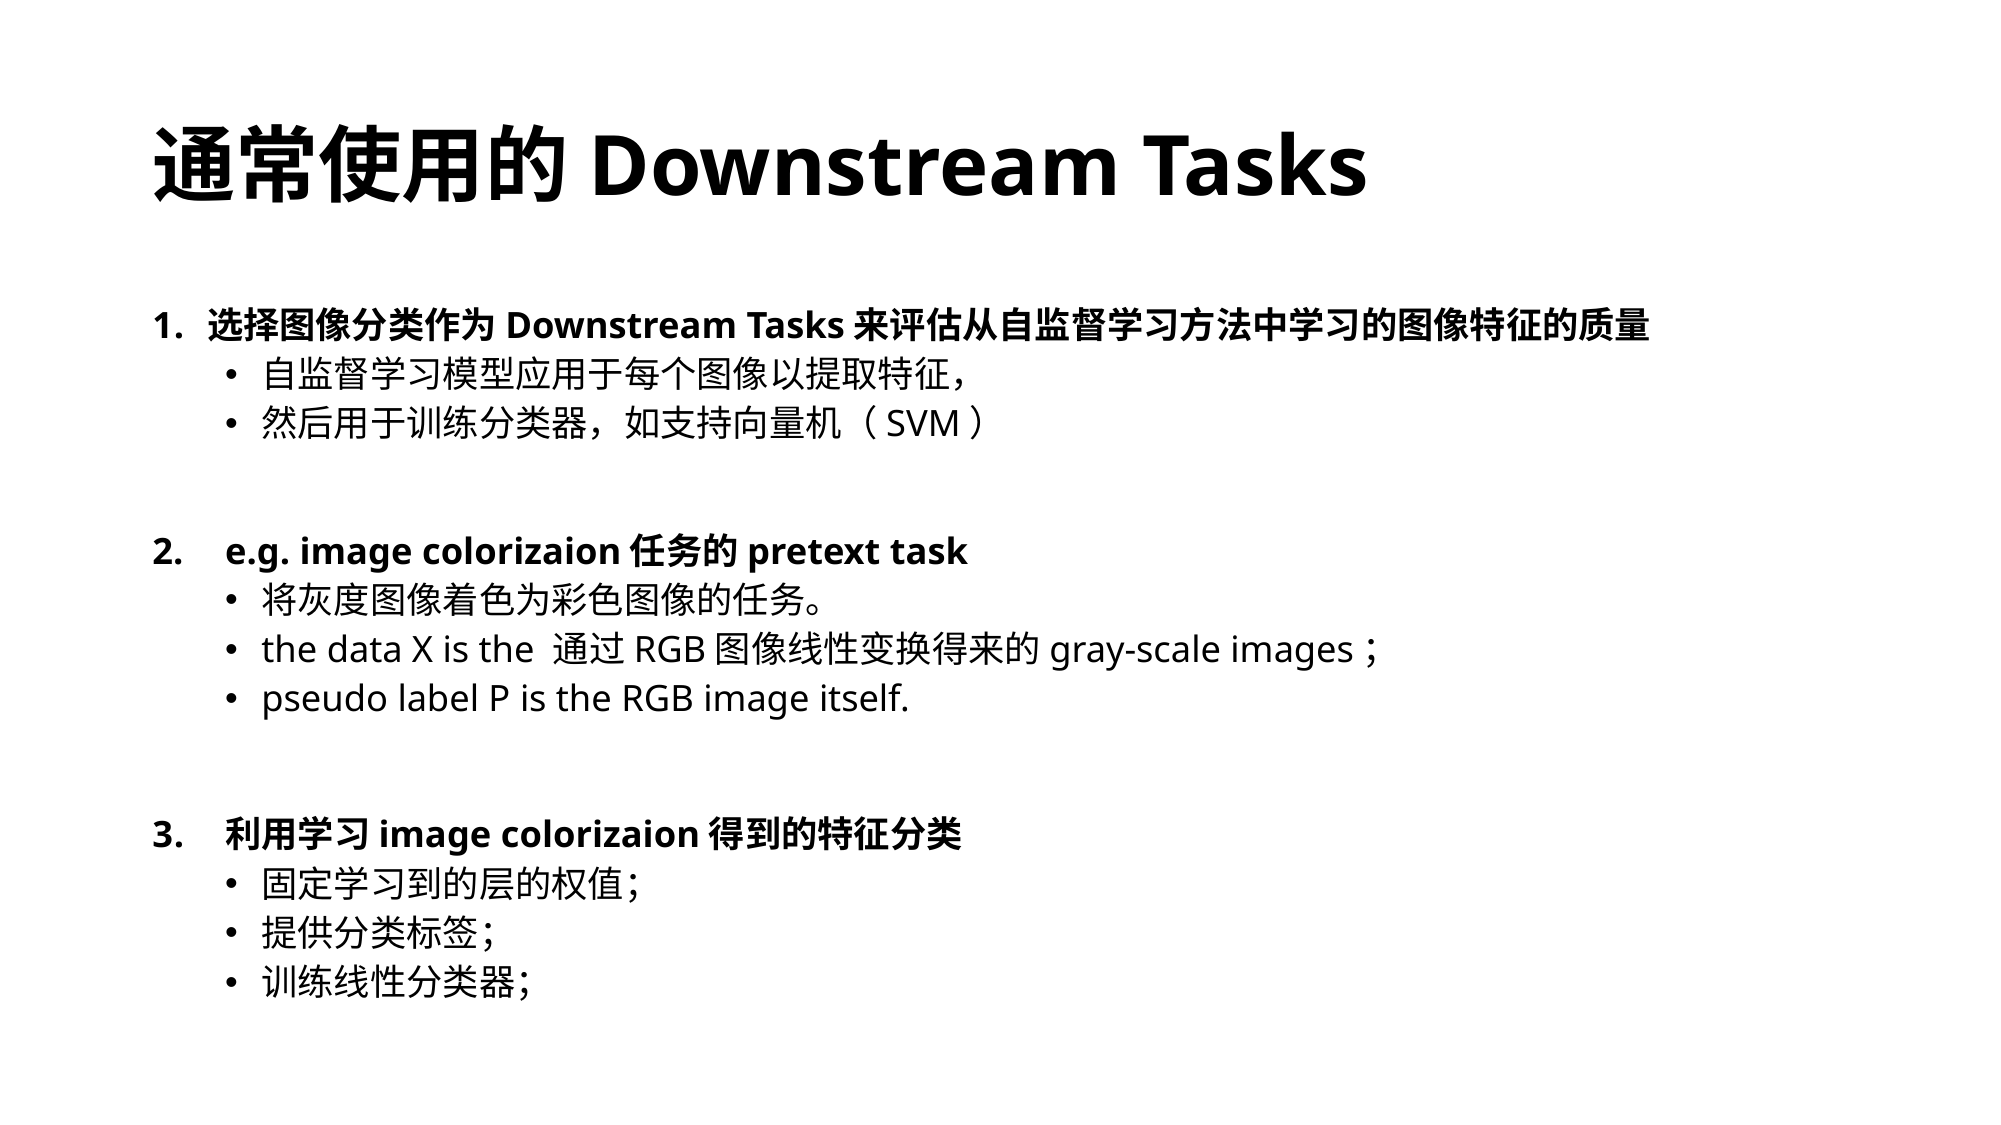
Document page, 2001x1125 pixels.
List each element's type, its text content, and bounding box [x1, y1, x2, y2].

title 通常使用的Downstream Tasks [137, 59, 1863, 278]
list 选择图像分类作为Downstream Tasks来评估从自监督学习方法中学习的图像特征的质量 自监督学习模型应用于每个图像以提取特征， 然后用于训练分类器，如支持向量机（SVM） e.g. image colorizaion任务的pretext task 将灰度图像着色为彩色图像的任务。 the data X is the 通过RGB图像线性变换得来的gray-scale images； pseudo label P is the RGB image itself. 利用学习image colorizaion得到的特征分类 固定学习到的层的权值； 提供分类标签； 训练线性分类器； [137, 299, 1863, 1014]
